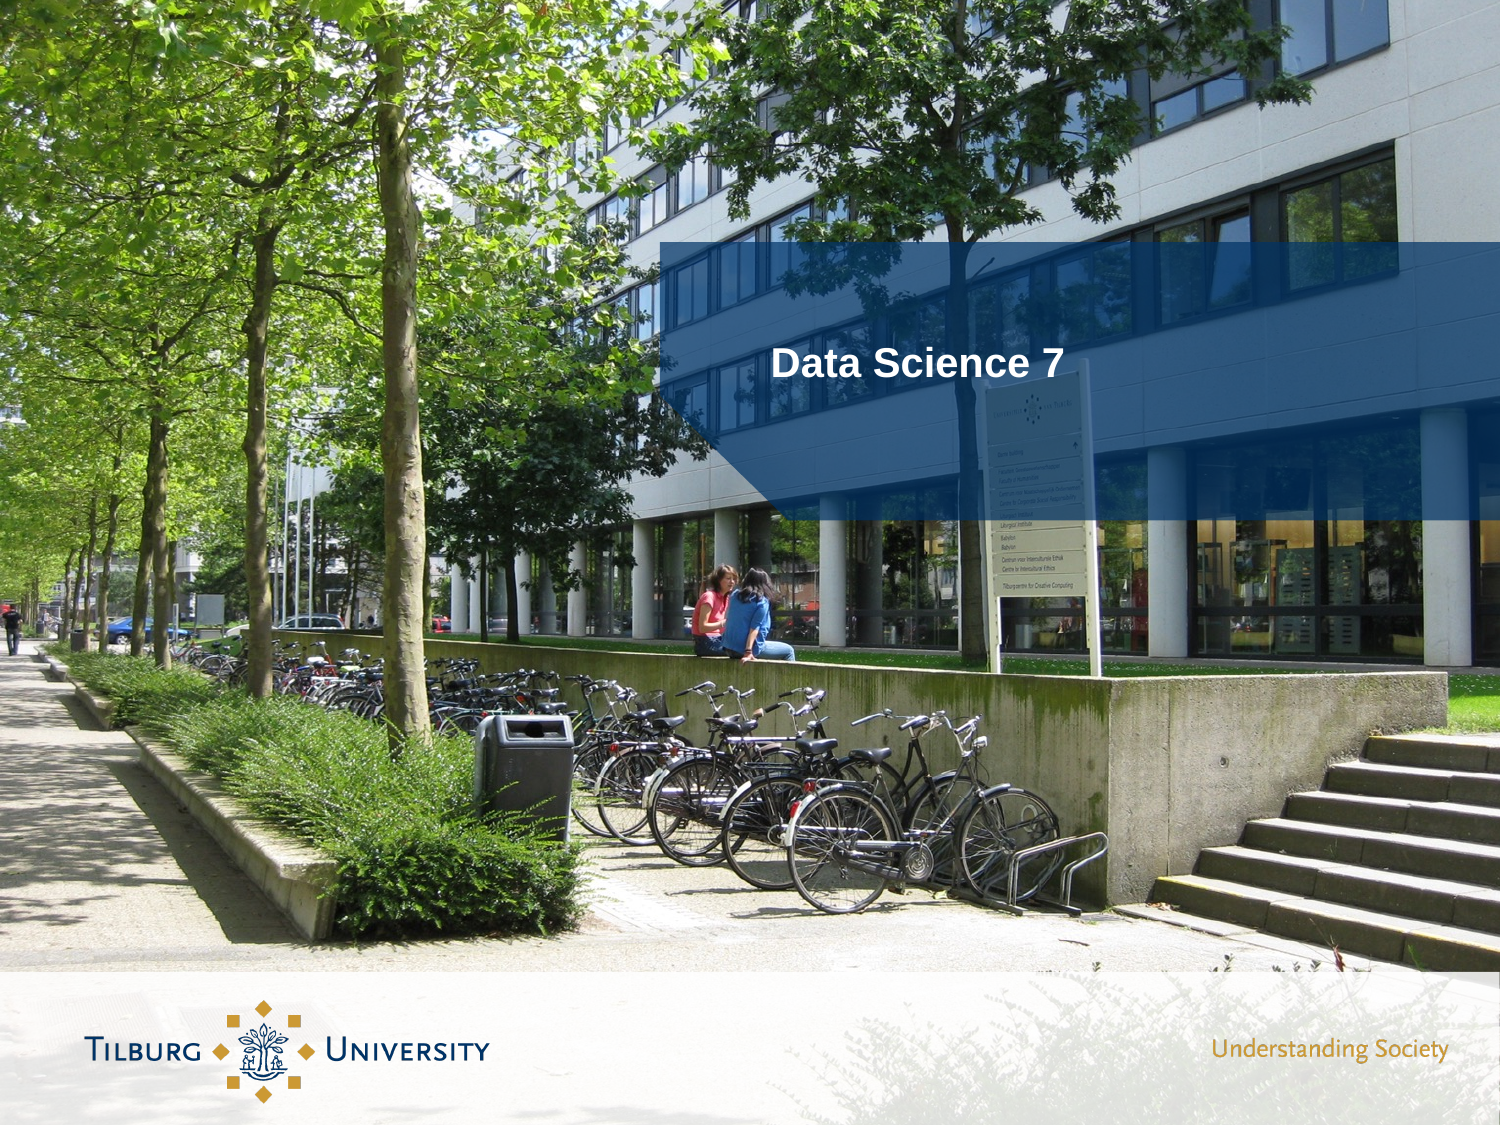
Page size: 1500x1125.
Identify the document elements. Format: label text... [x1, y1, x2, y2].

picture [78, 994, 495, 1111]
title Data Science 7 [762, 239, 1466, 482]
picture [1206, 990, 1453, 1107]
picture [0, 0, 1500, 971]
